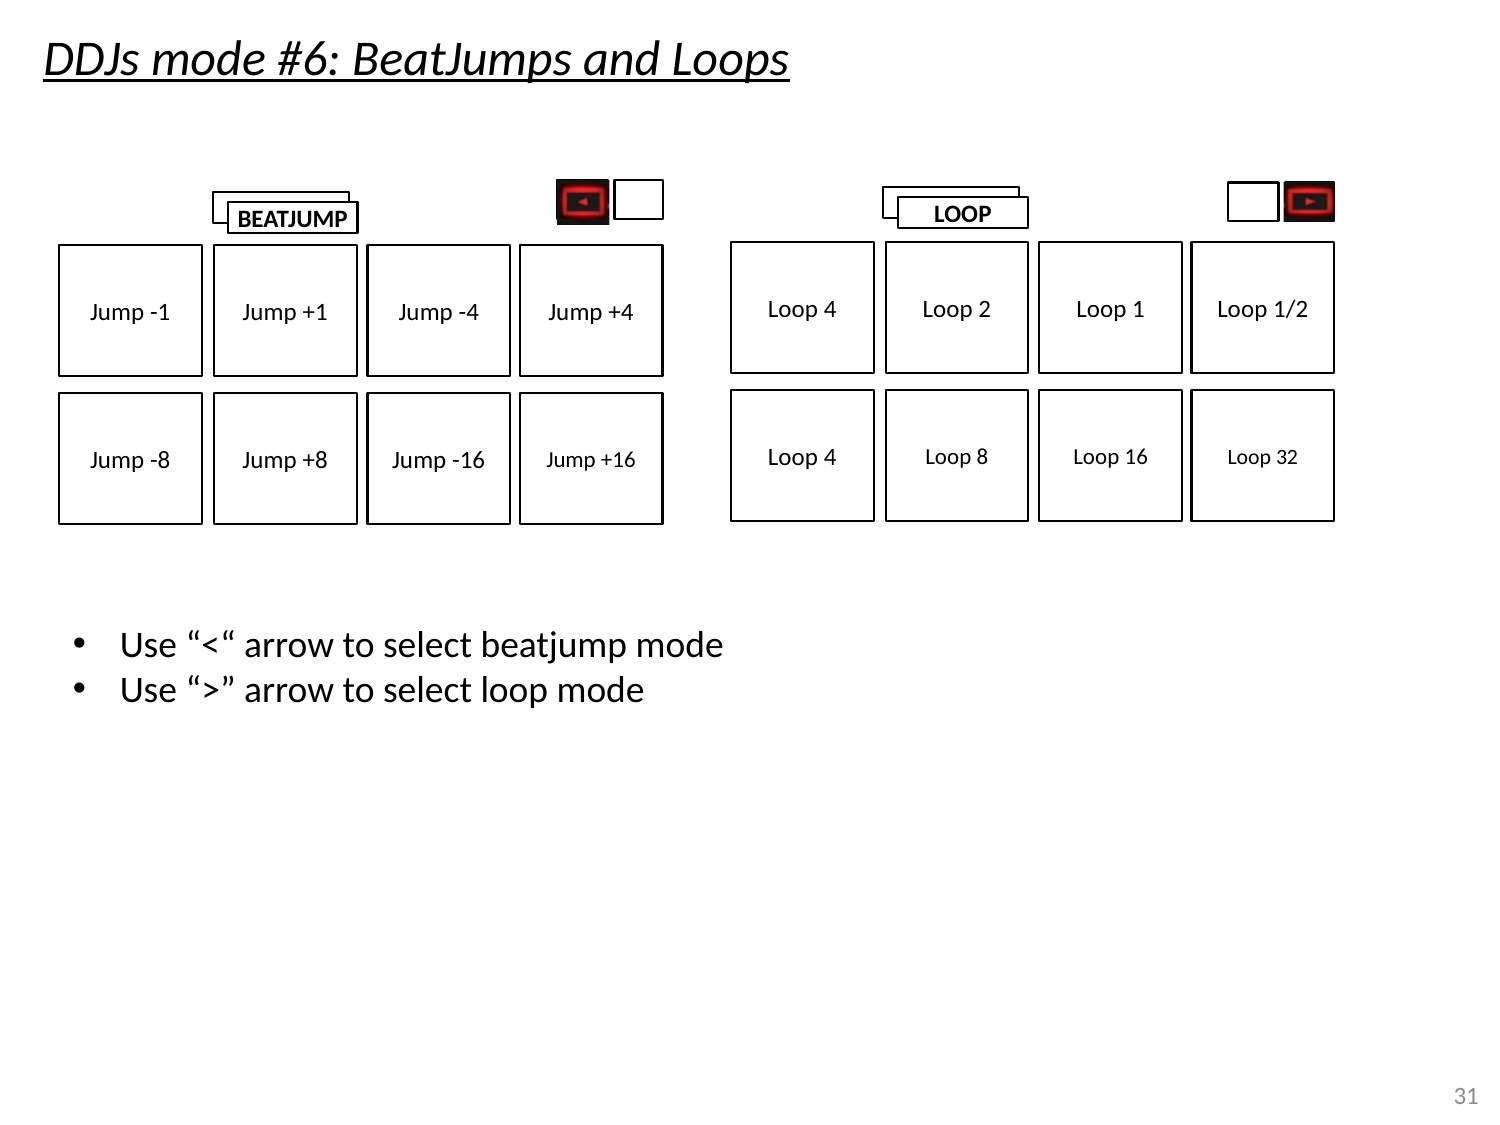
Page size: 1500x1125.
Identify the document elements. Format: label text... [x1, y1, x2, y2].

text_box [24, 17, 1335, 719]
slide_number 31 [1144, 1065, 1494, 1125]
